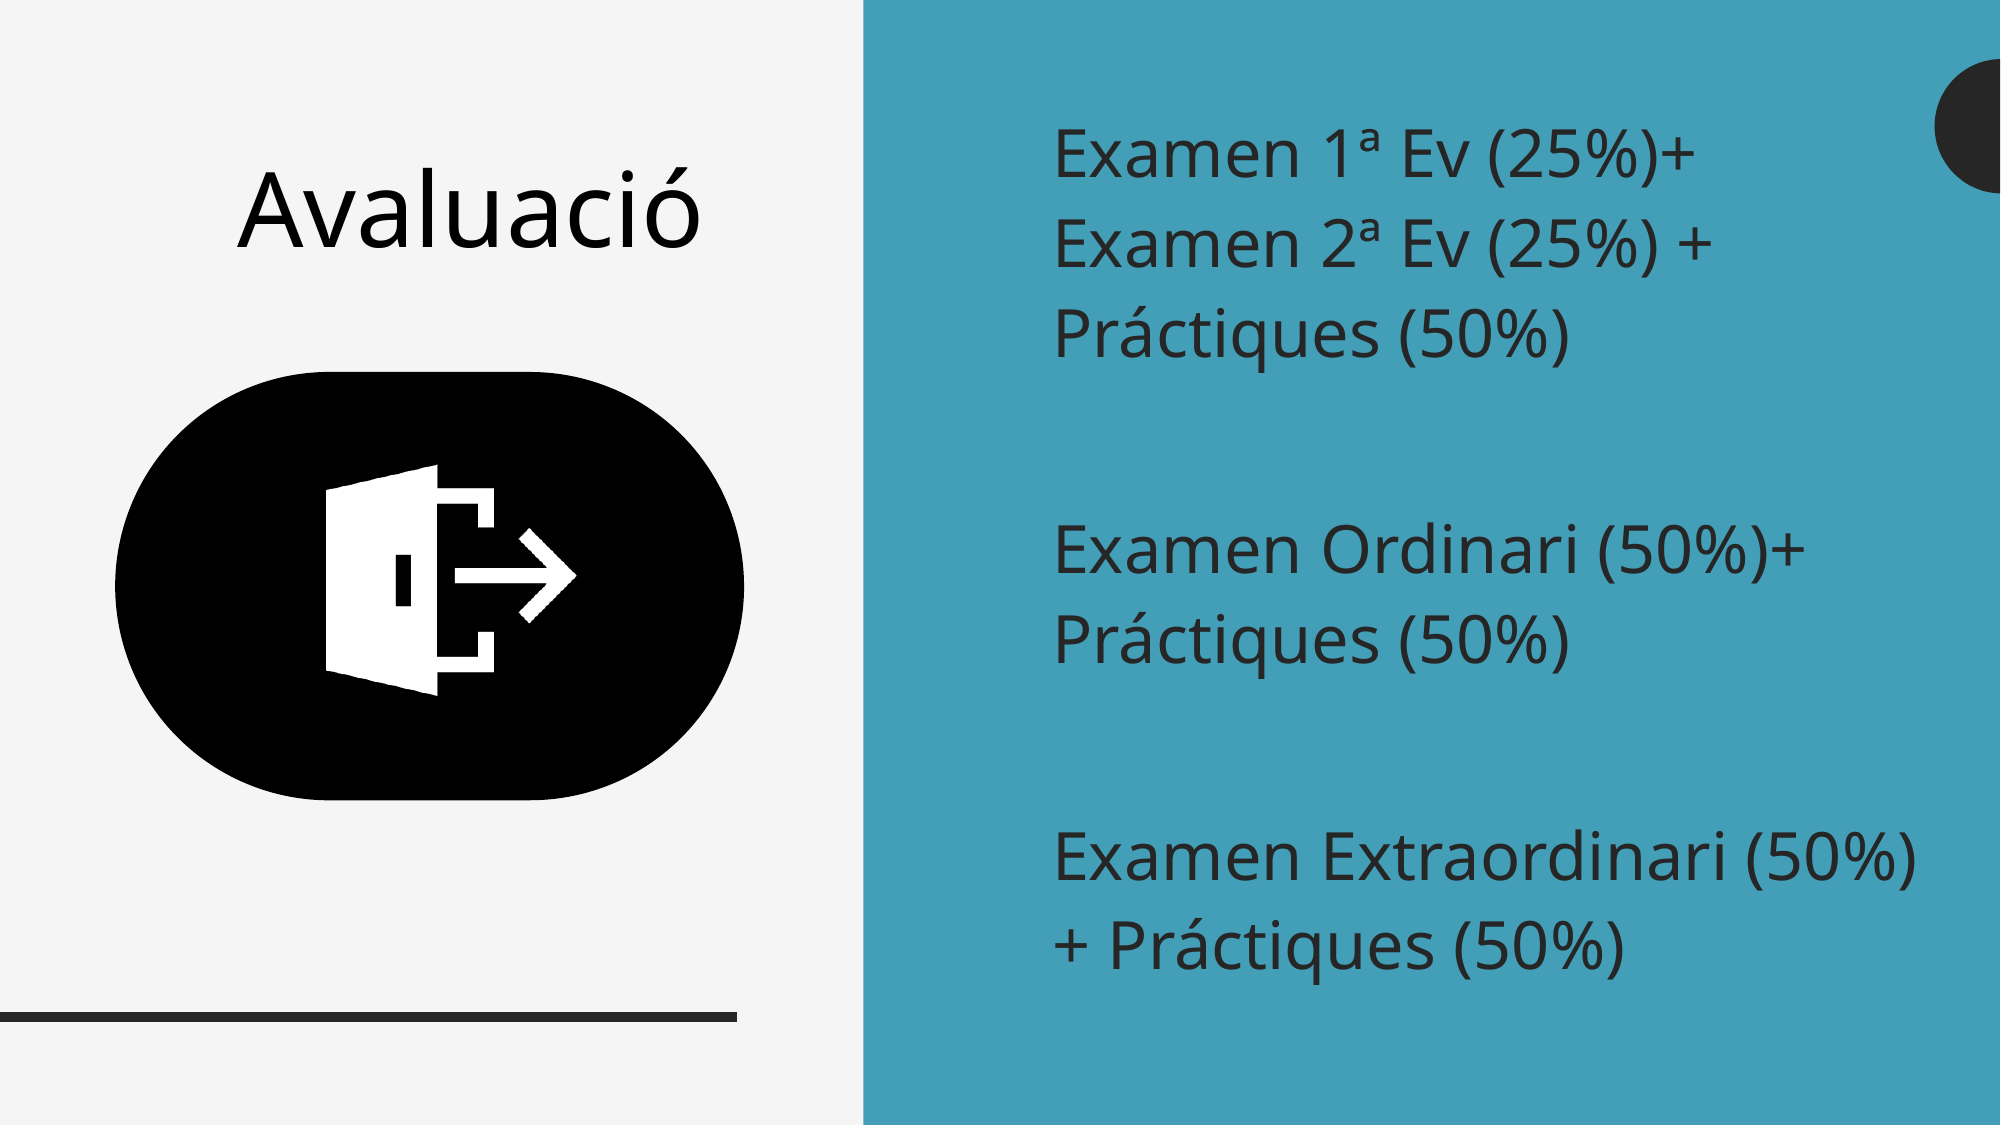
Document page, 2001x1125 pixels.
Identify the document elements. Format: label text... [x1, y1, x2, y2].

text_box [114, 370, 746, 802]
picture [294, 423, 608, 737]
list Examen 1ª Ev (25%)+ Examen 2ª Ev (25%) + Práctiques (50%) Examen Ordinari (50%)+ Práctiques (50%) Examen Extraordinari (50%) + Práctiques (50%) [1037, 58, 1941, 1026]
title Avaluació [91, 149, 721, 524]
